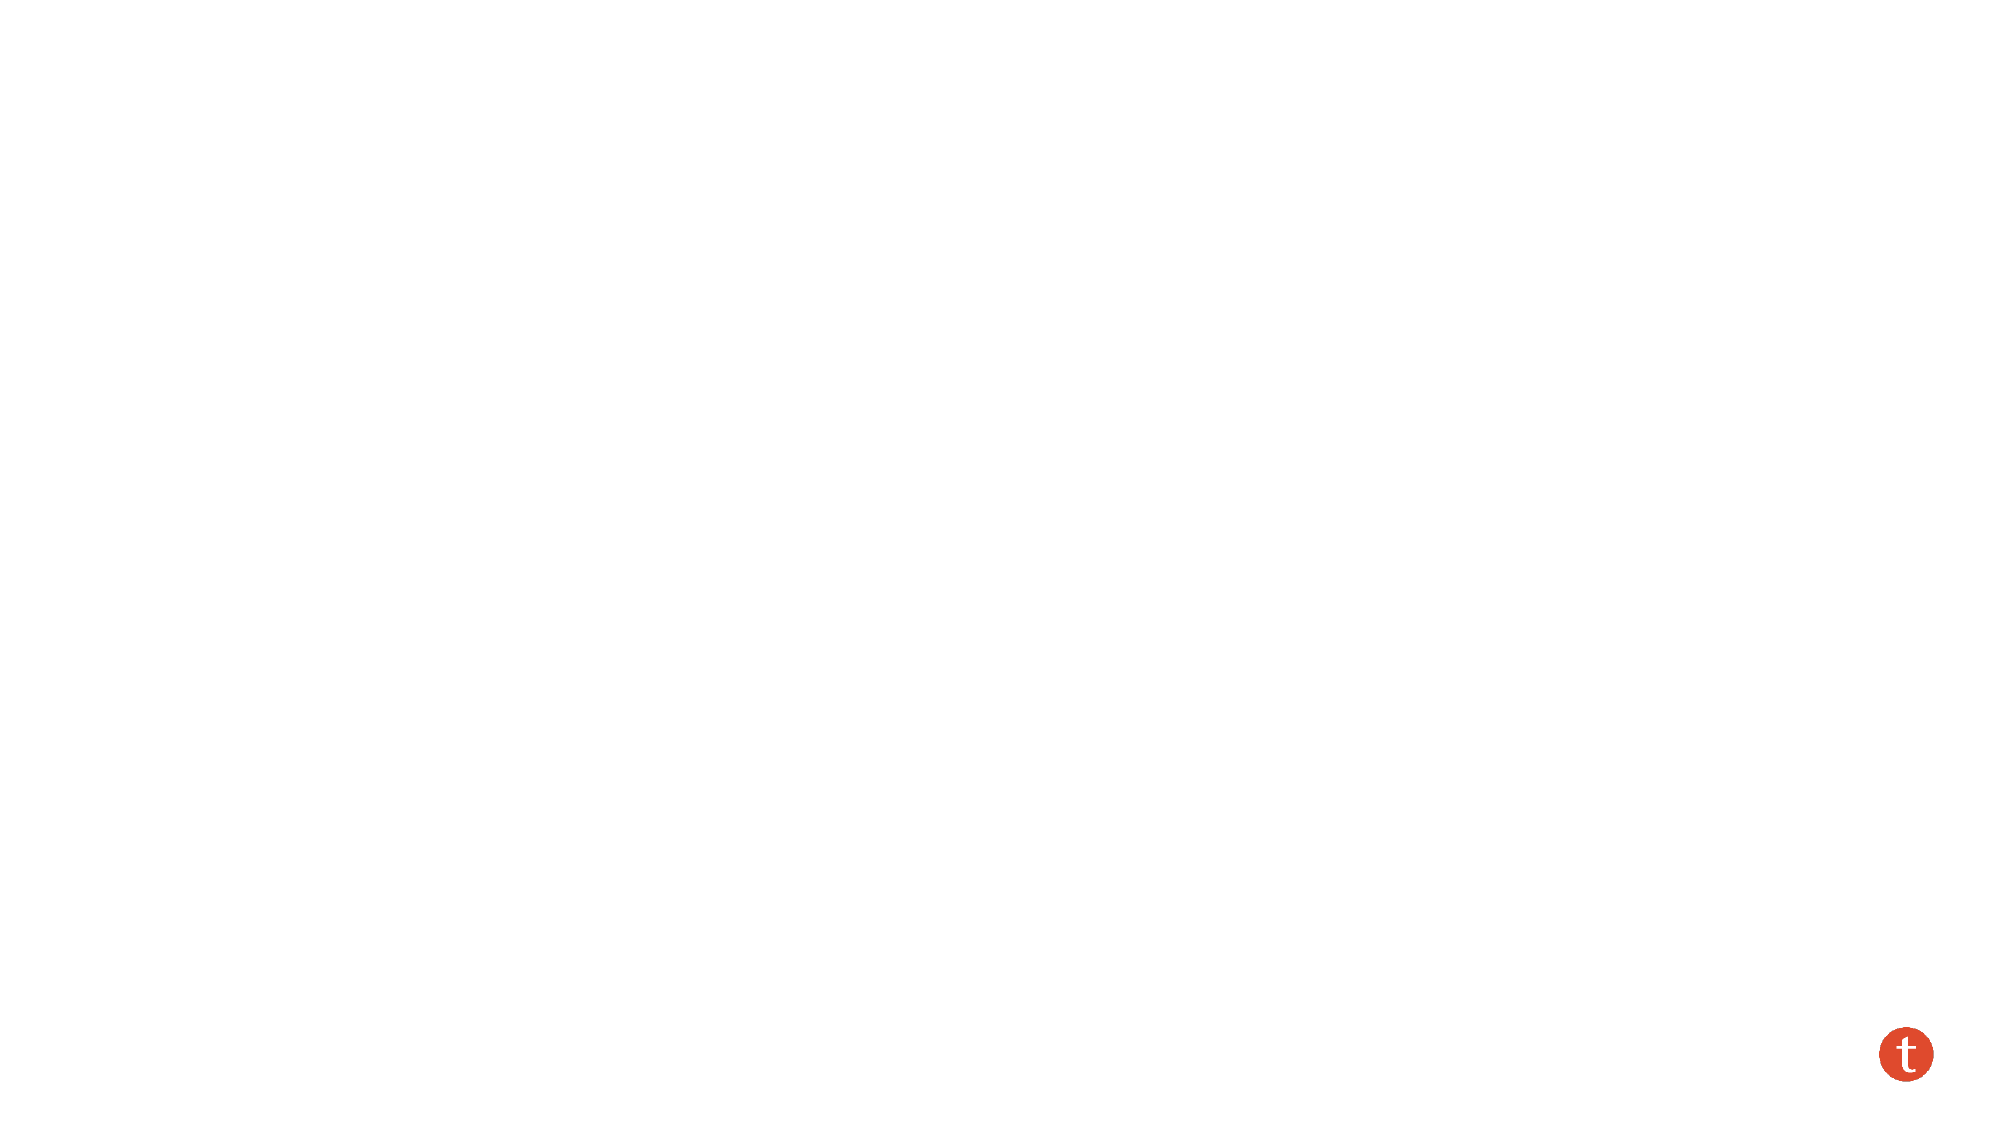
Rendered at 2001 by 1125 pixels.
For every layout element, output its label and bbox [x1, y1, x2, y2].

picture [1878, 1026, 1934, 1082]
